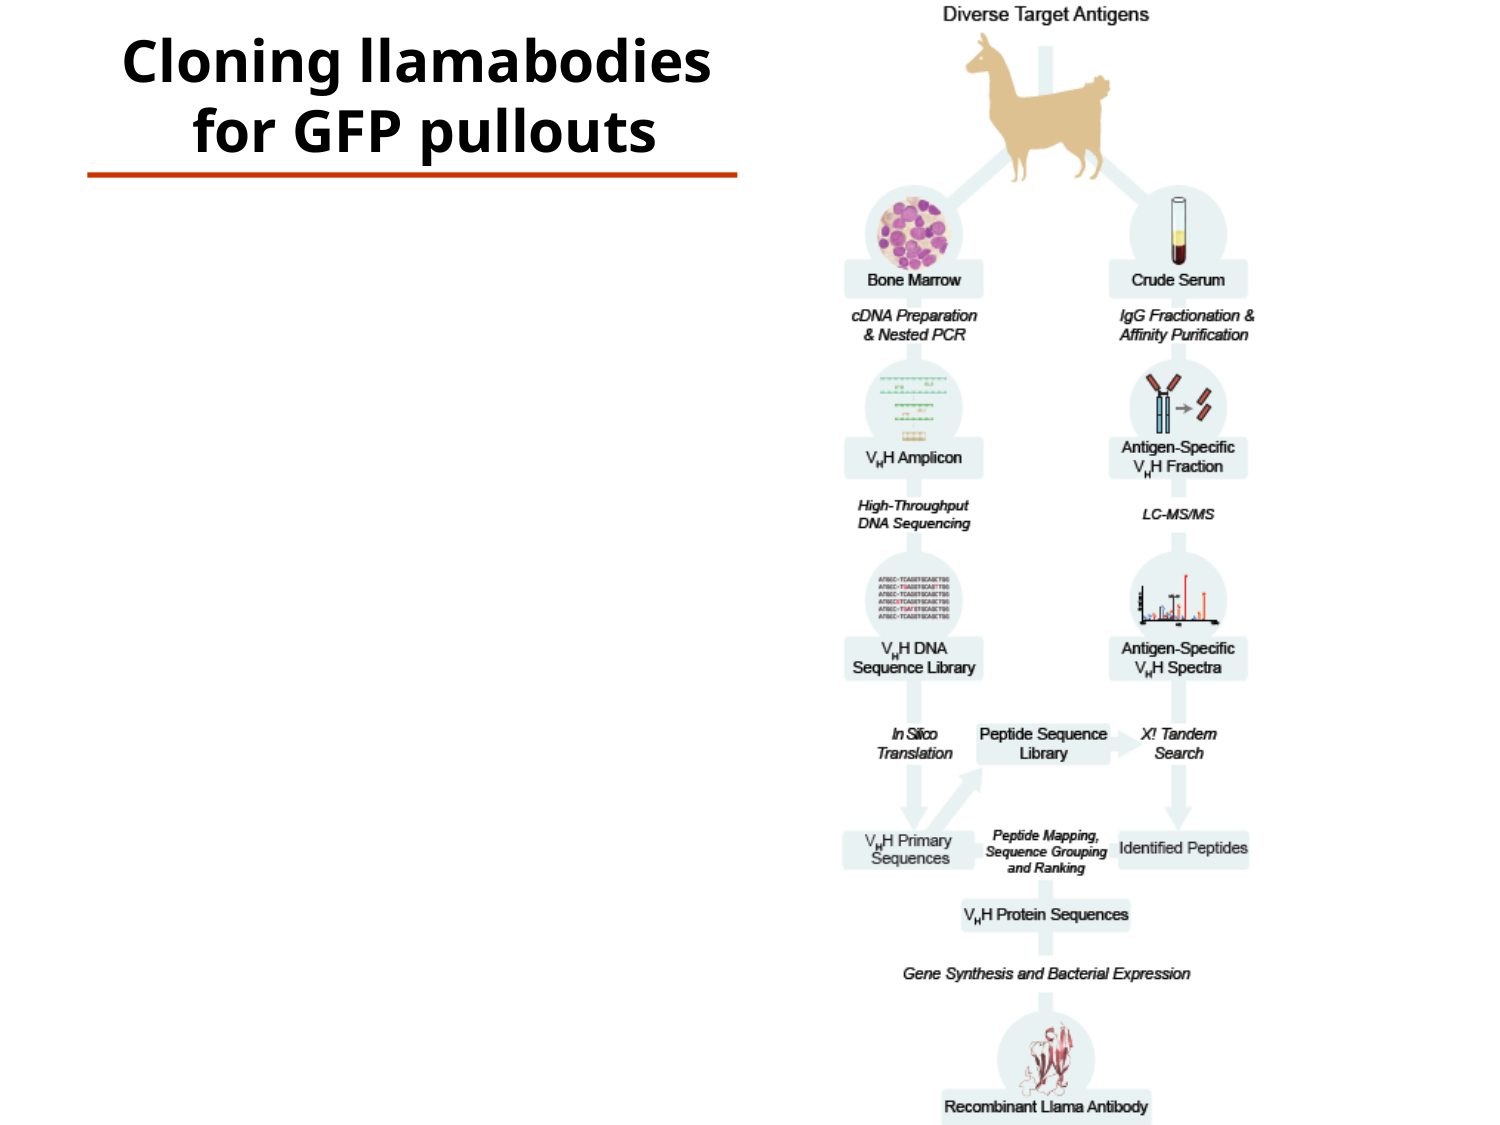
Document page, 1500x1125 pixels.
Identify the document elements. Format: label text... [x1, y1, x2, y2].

picture [837, 0, 1276, 1125]
title Cloning llamabodies for GFP pullouts [62, 37, 788, 151]
